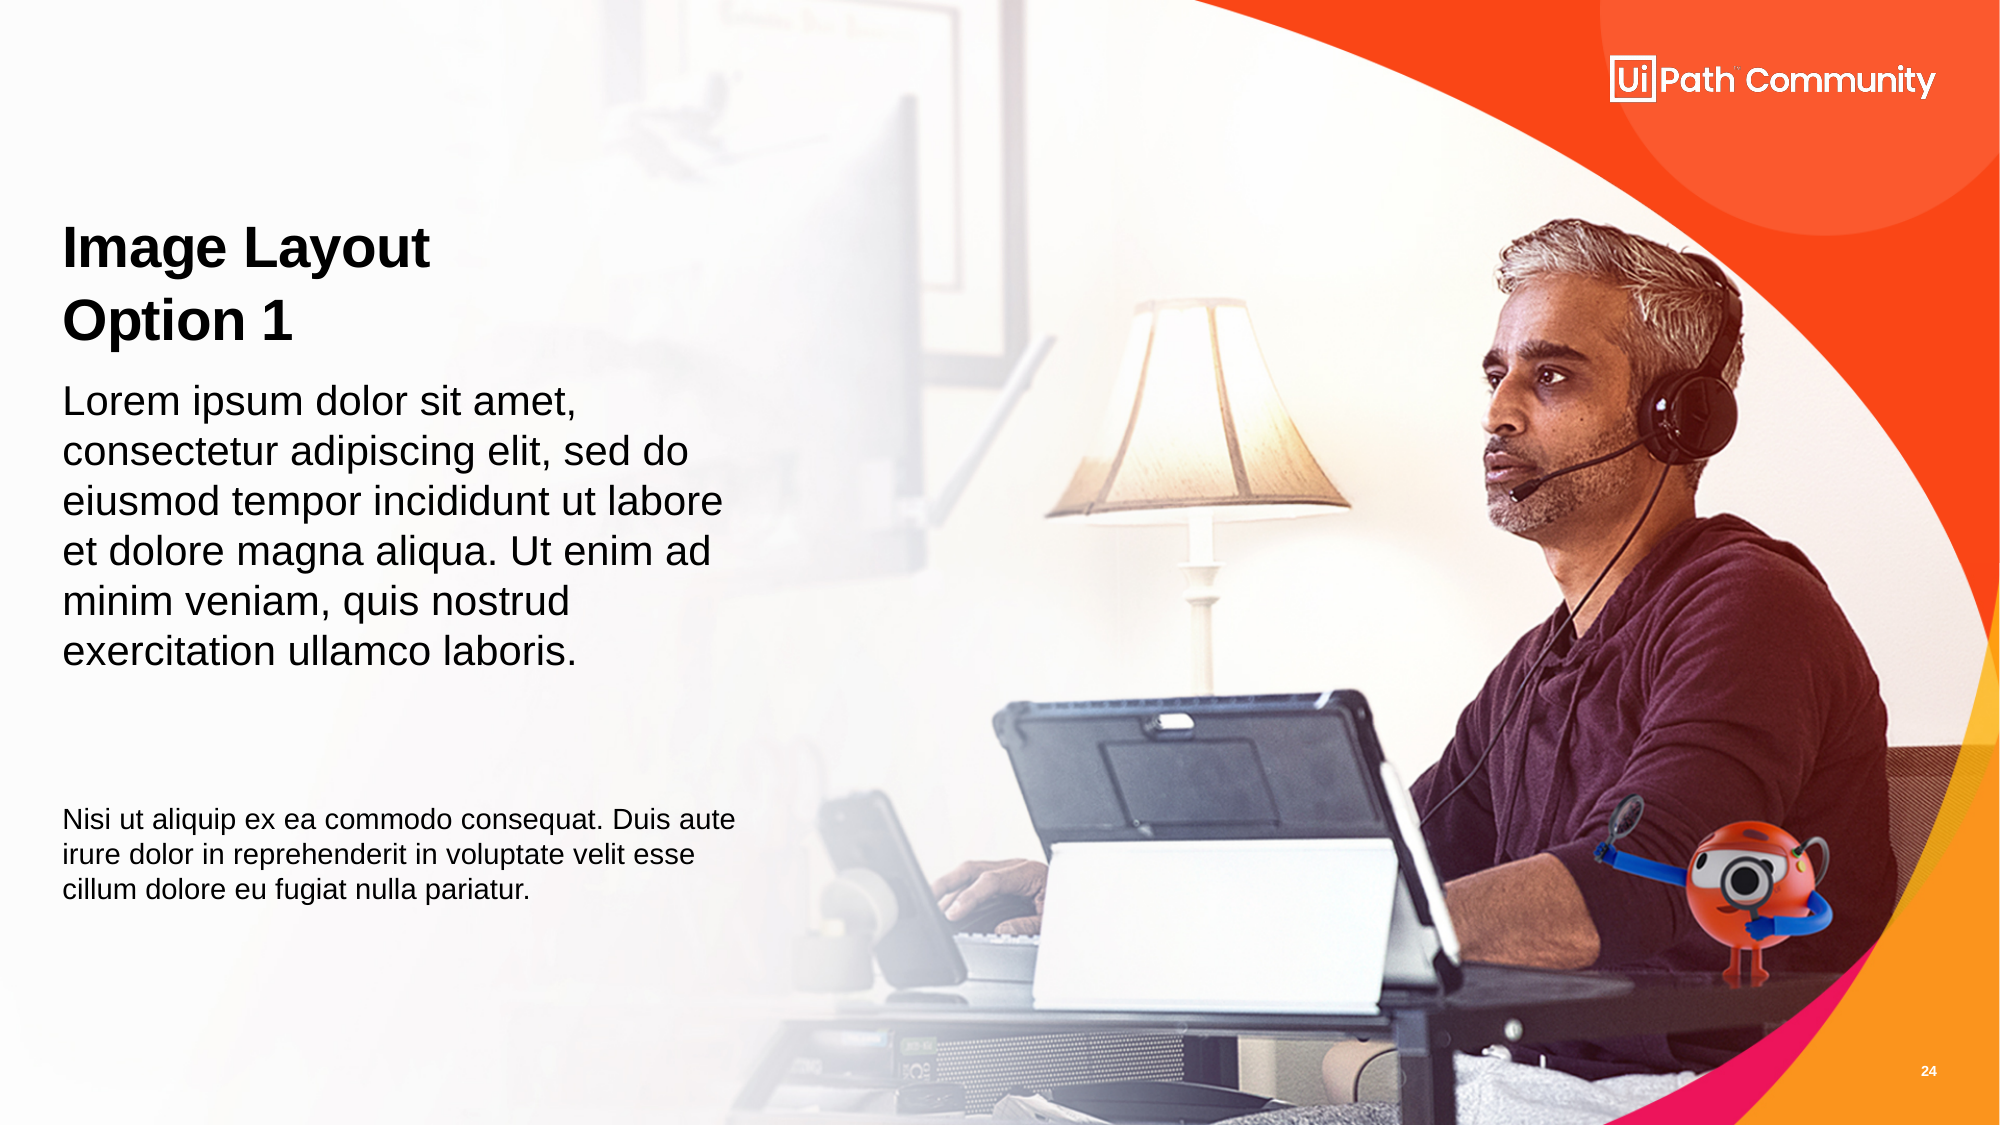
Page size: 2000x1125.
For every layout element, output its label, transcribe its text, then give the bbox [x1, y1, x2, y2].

list Nisi ut aliquip ex ea commodo consequat. Duis aute irure dolor in reprehenderit in voluptate velit esse cillum dolore eu fugiat nulla pariatur. [62, 800, 753, 1017]
picture [0, 0, 2000, 1125]
list Image Layout Option 1 [62, 217, 753, 354]
list Lorem ipsum dolor sit amet, consectetur adipiscing elit, sed do eiusmod tempor incididunt ut labore et dolore magna aliqua. Ut enim ad minim veniam, quis nostrud exercitation ullamco laboris. [62, 373, 753, 699]
